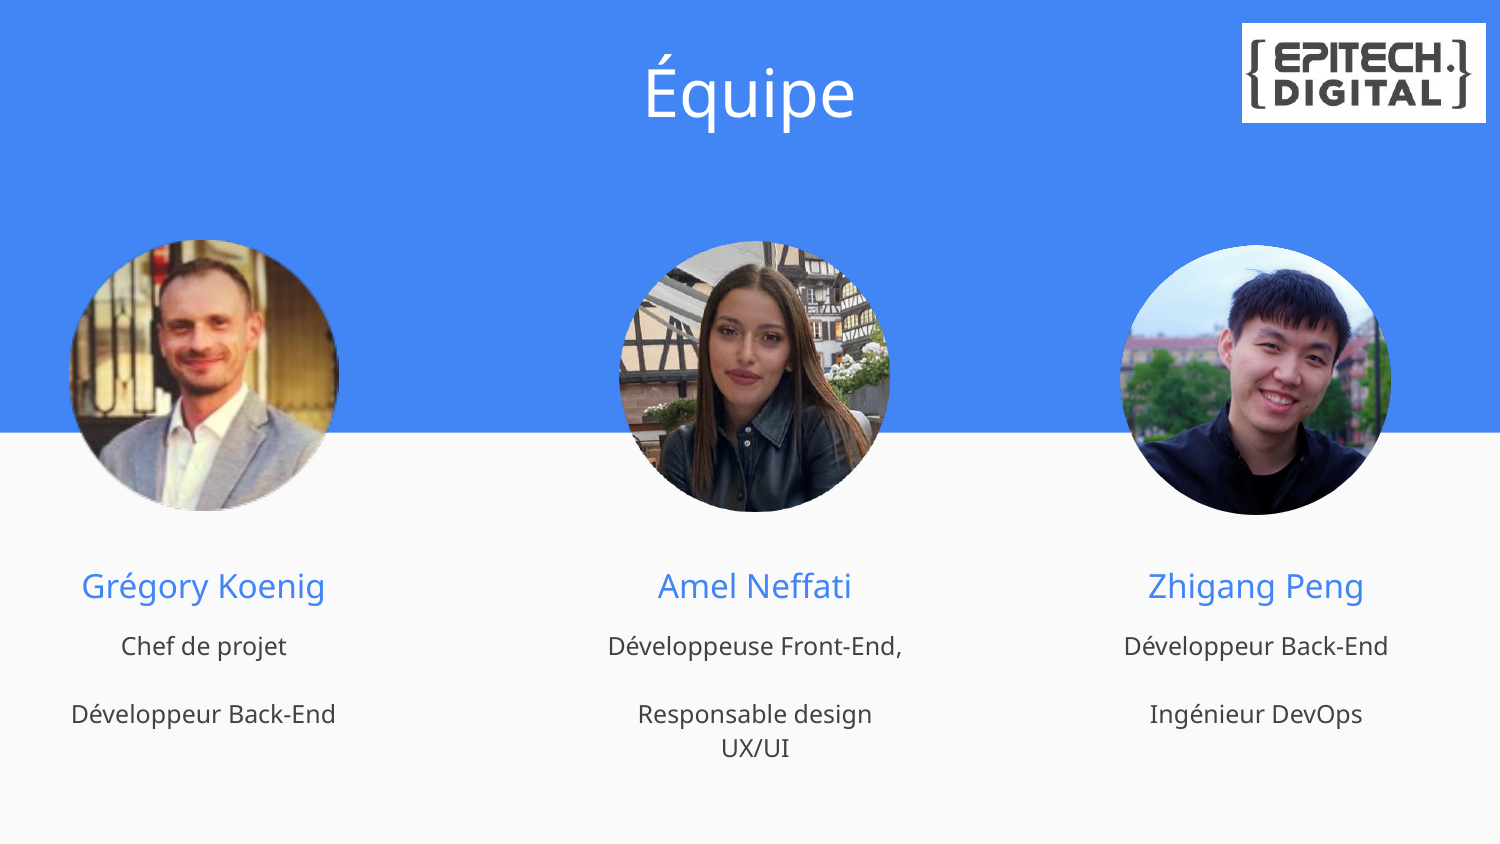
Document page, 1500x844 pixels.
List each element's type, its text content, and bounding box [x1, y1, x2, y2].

picture [68, 240, 339, 511]
list Développeur Back-End Ingénieur DevOps [1090, 611, 1423, 801]
list Développeuse Front-End, Responsable design UX/UI [589, 611, 922, 801]
title Équipe [293, 36, 1206, 203]
title Amel Neffati [567, 524, 943, 620]
title Grégory Koenig [16, 524, 392, 620]
picture [1242, 22, 1486, 123]
list Chef de projet Développeur Back-End [38, 611, 370, 801]
picture [1120, 244, 1391, 515]
text_box [0, 0, 1500, 433]
picture [619, 241, 890, 512]
title Zhigang Peng [1067, 524, 1446, 620]
